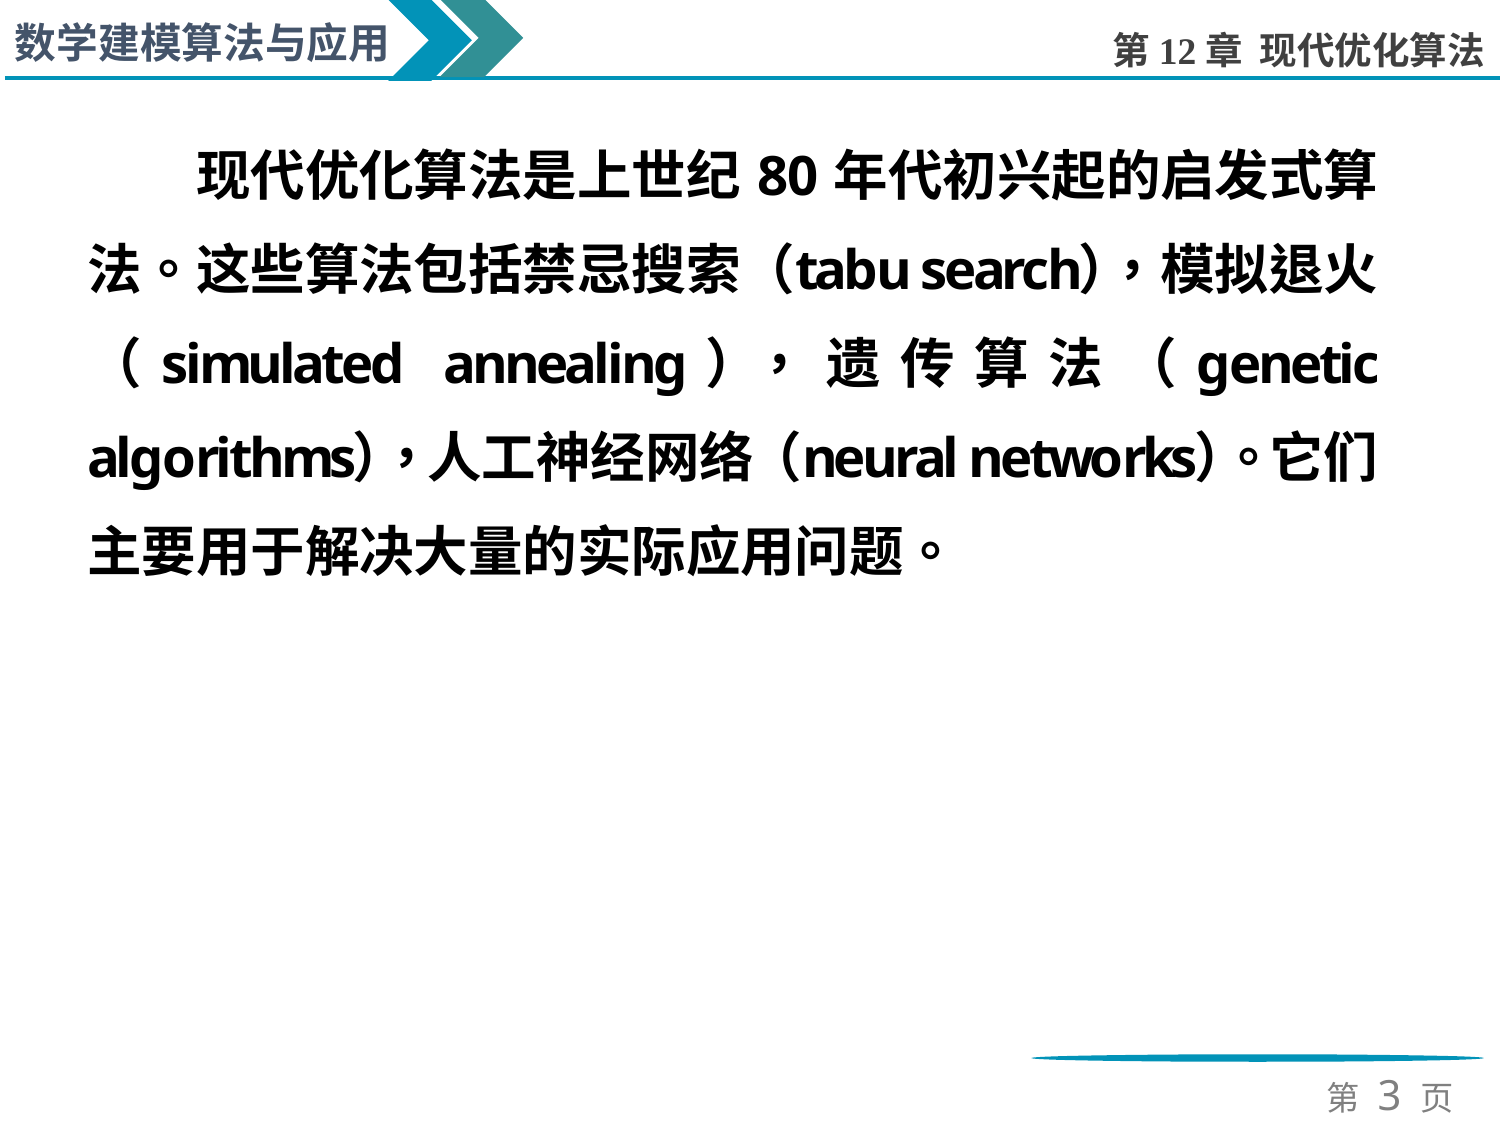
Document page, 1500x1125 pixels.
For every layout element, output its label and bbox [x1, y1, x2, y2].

text_box [87, 131, 1377, 603]
